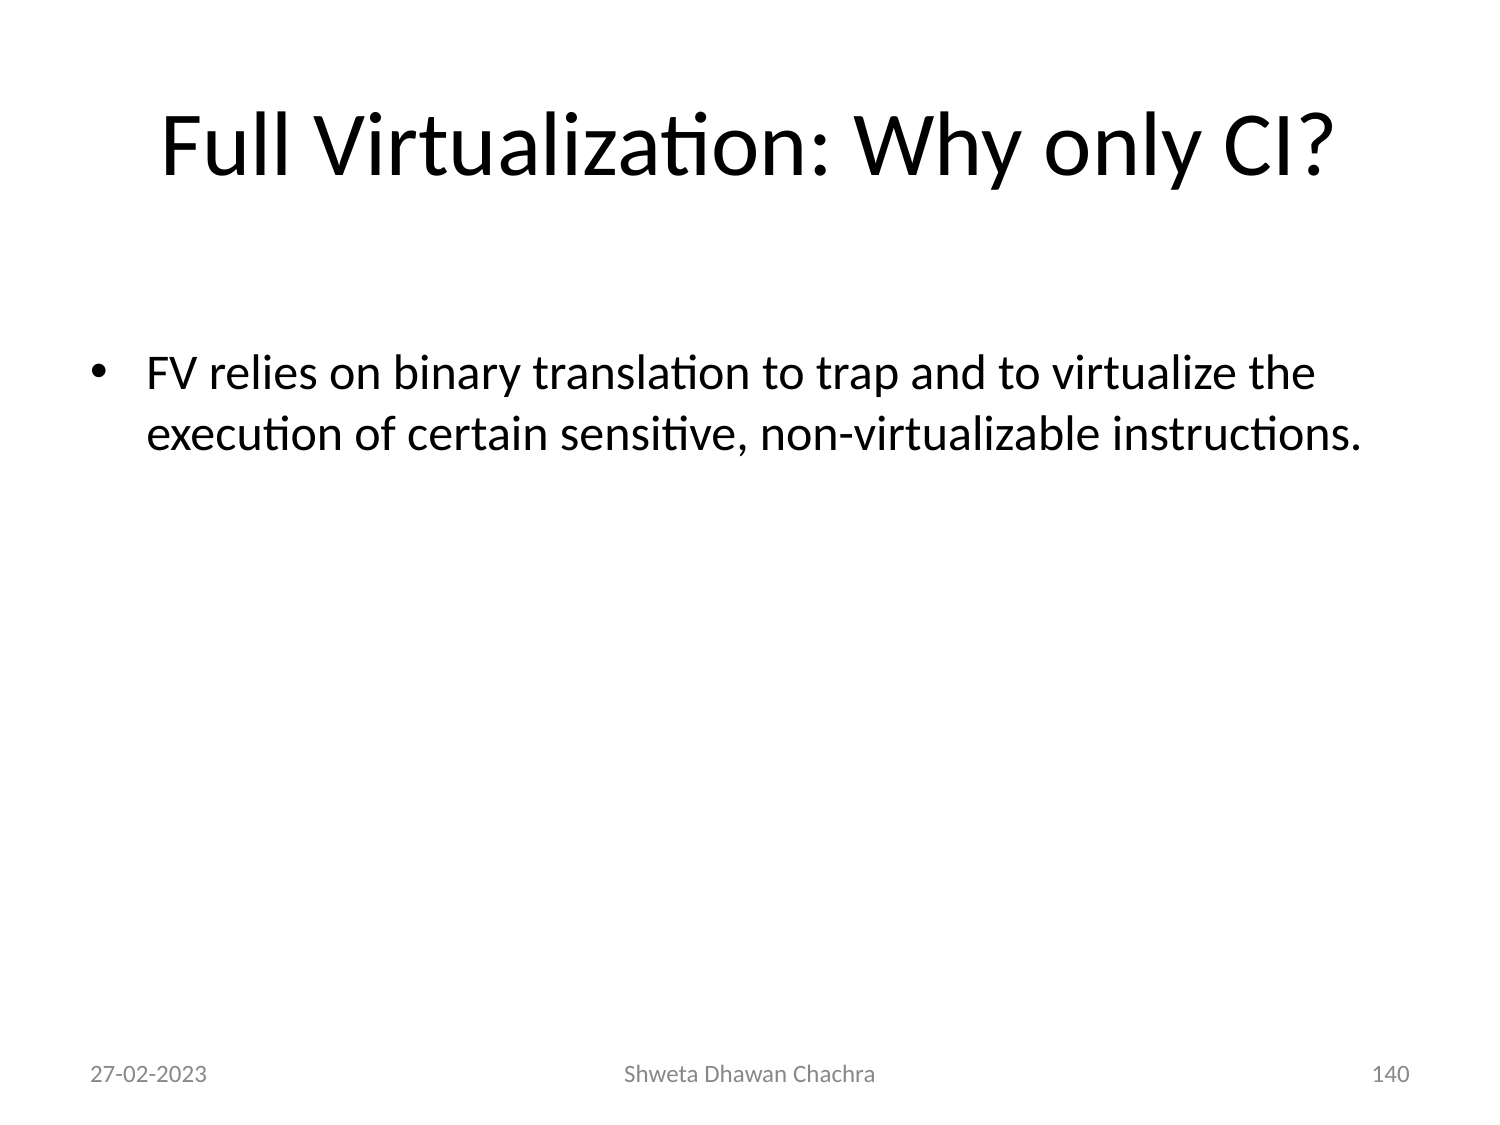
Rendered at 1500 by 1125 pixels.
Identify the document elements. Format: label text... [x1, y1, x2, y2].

slide_number ‹#› [1074, 1042, 1425, 1103]
list FV relies on binary translation to trap and to virtualize the execution of certain sensitive, non-virtualizable instructions. [75, 262, 1425, 1005]
footer Shweta Dhawan Chachra [512, 1042, 988, 1103]
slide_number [75, 1042, 425, 1103]
title Full Virtualization: Why only CI? [75, 45, 1425, 233]
